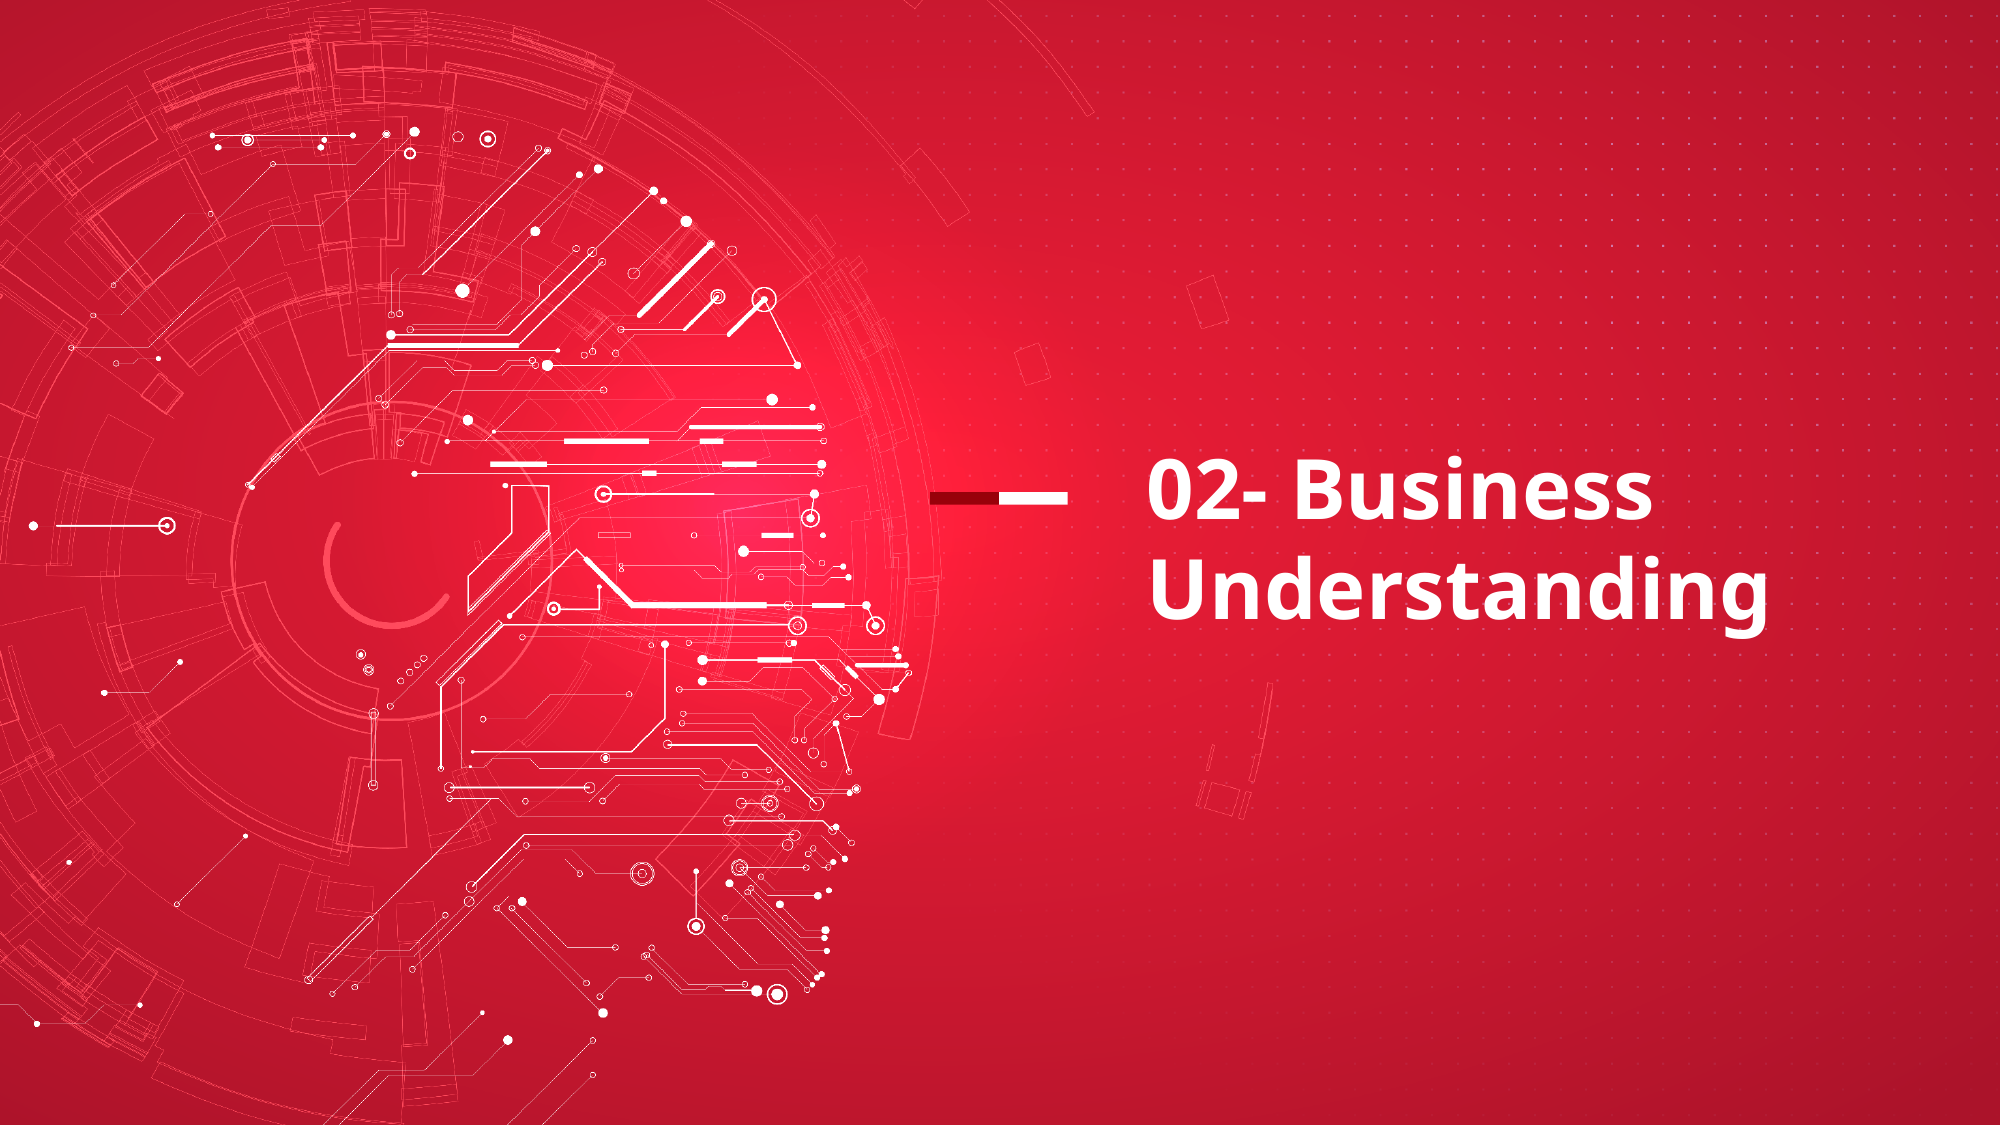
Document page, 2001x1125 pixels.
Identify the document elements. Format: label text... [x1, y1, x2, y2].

picture [0, 0, 2000, 1125]
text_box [930, 492, 1068, 505]
text_box 02- Business Understanding [1146, 436, 1844, 637]
